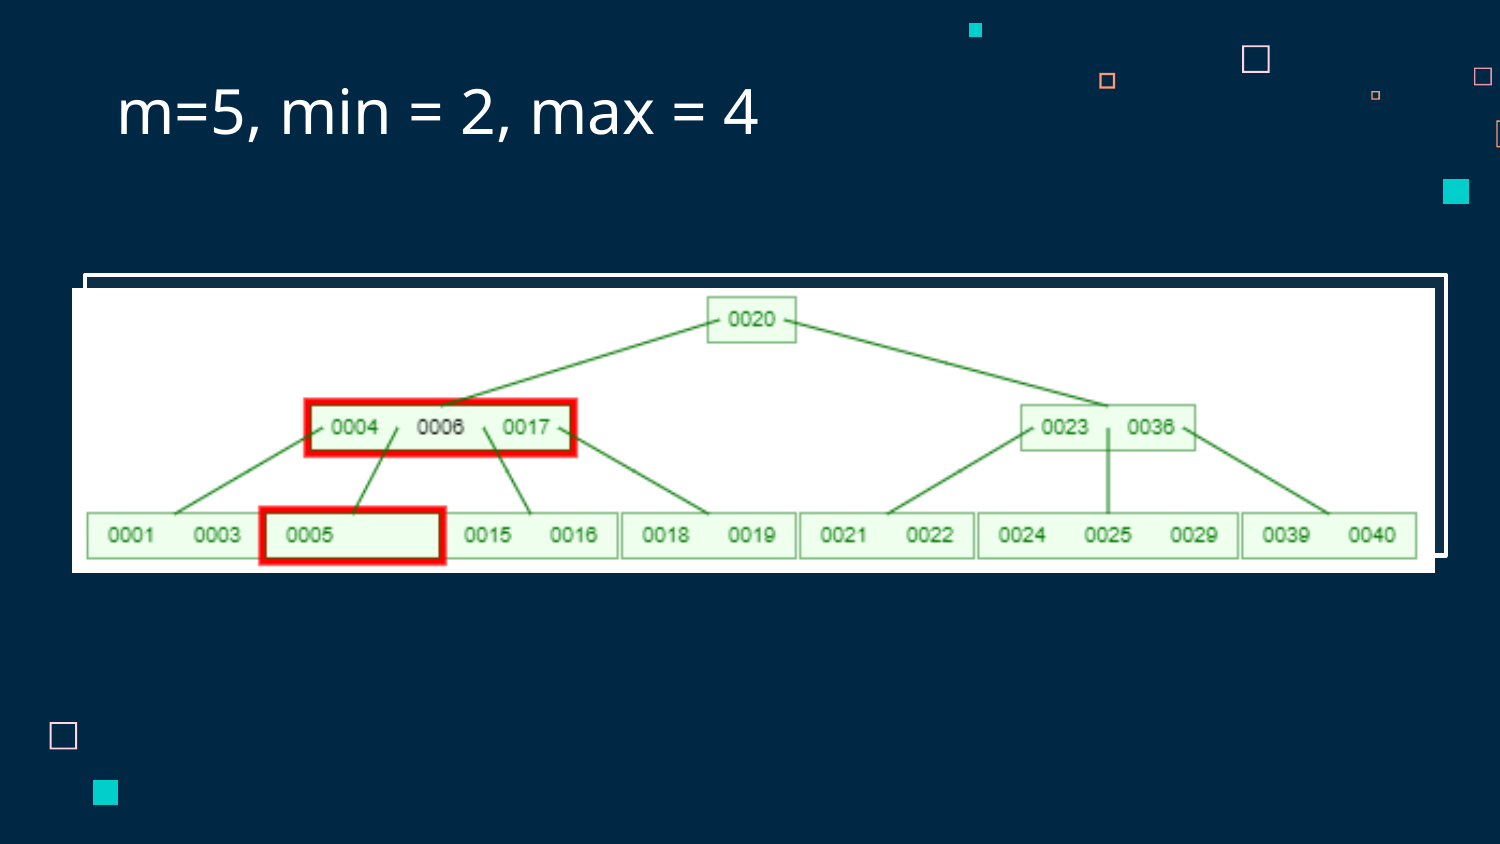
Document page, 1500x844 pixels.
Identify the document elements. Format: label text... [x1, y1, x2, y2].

picture [72, 288, 1436, 573]
title m=5, min = 2, max = 4 [101, 67, 878, 163]
text_box [83, 273, 1448, 558]
